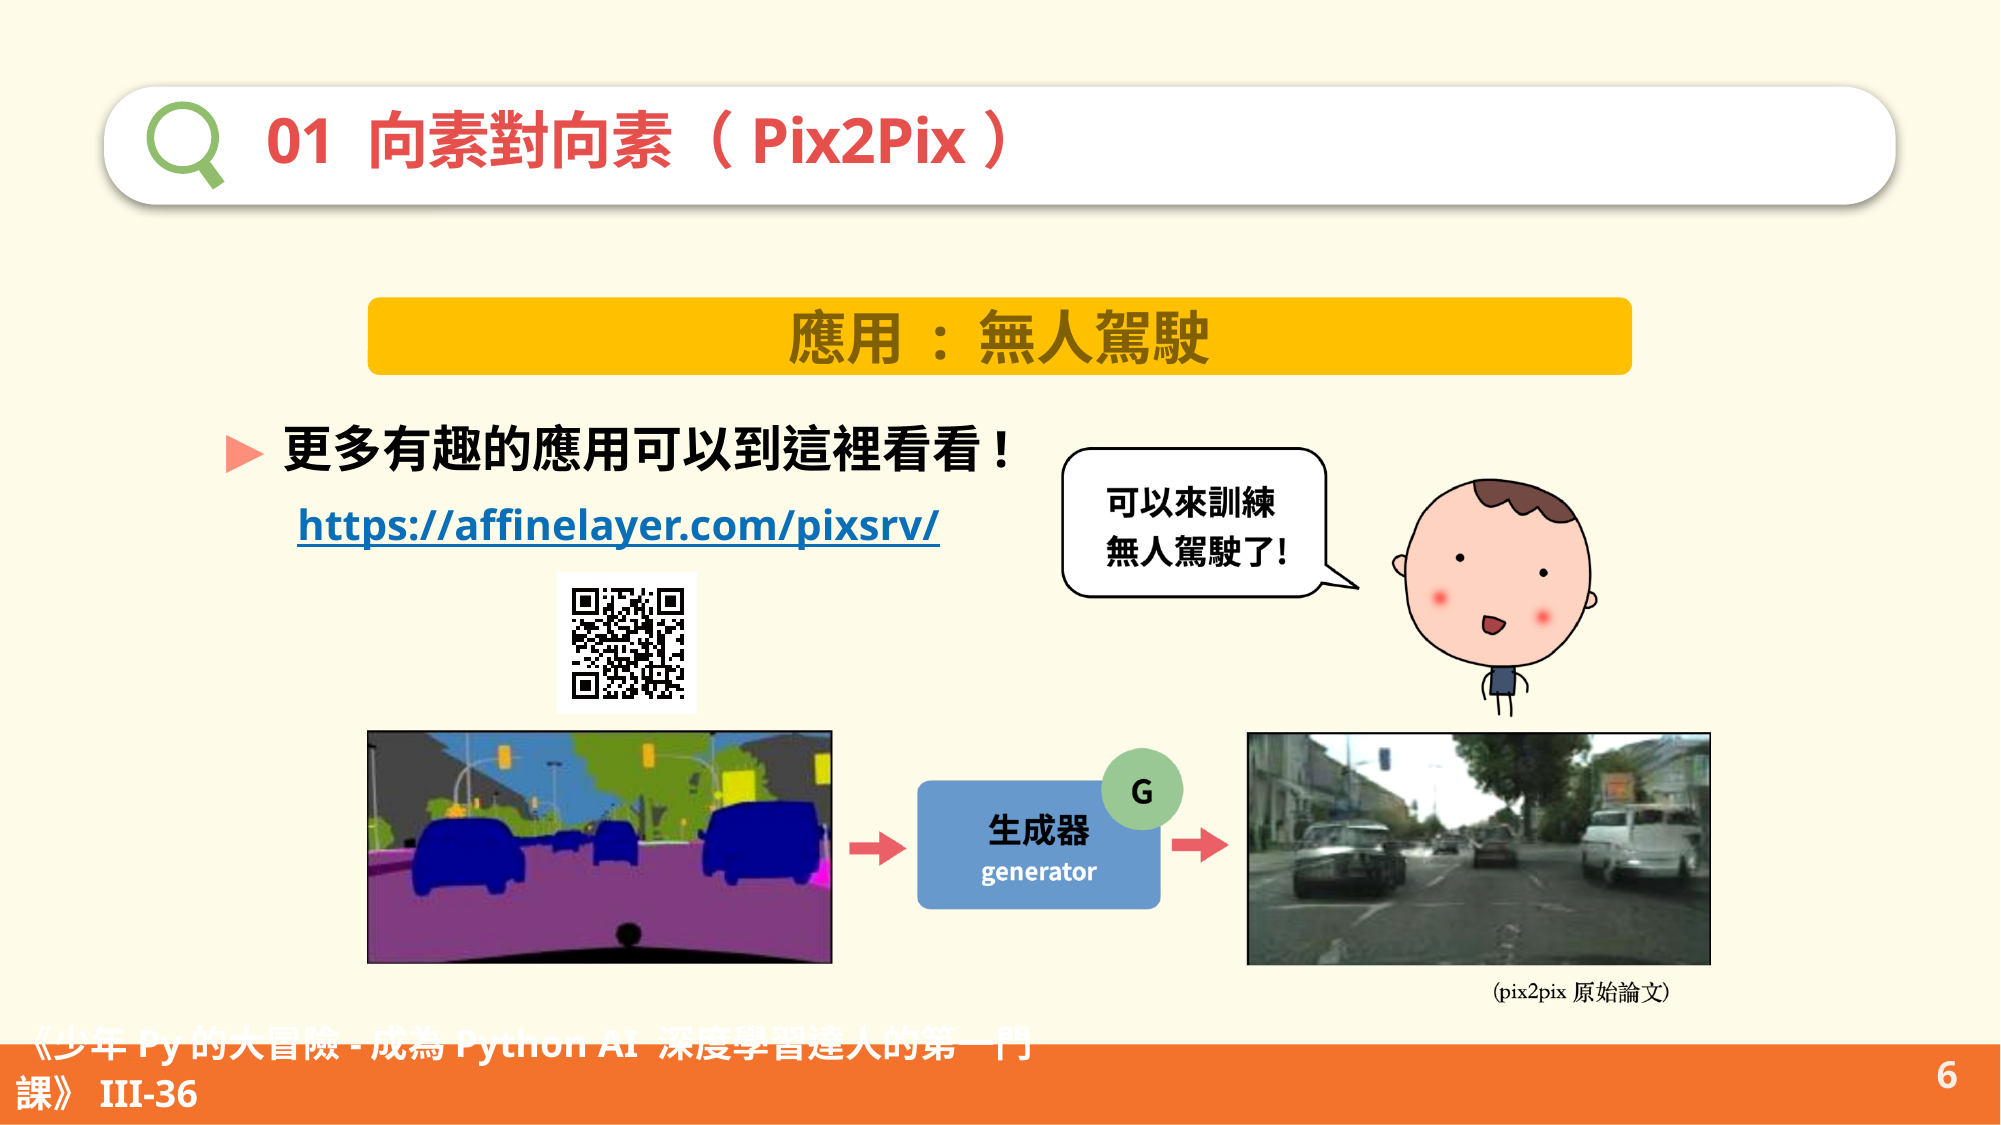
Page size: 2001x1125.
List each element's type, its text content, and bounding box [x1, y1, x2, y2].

list 01 向素對向素（Pix2Pix） [257, 106, 1838, 185]
picture [367, 446, 1711, 1011]
text_box https://affinelayer.com/pixsrv/ [285, 486, 367, 568]
text_box 更多有趣的應用可以到這裡看看! [214, 406, 1040, 490]
text_box 應用 : 無人駕駛 [367, 297, 1633, 375]
slide_number 6 [1927, 1047, 1968, 1111]
